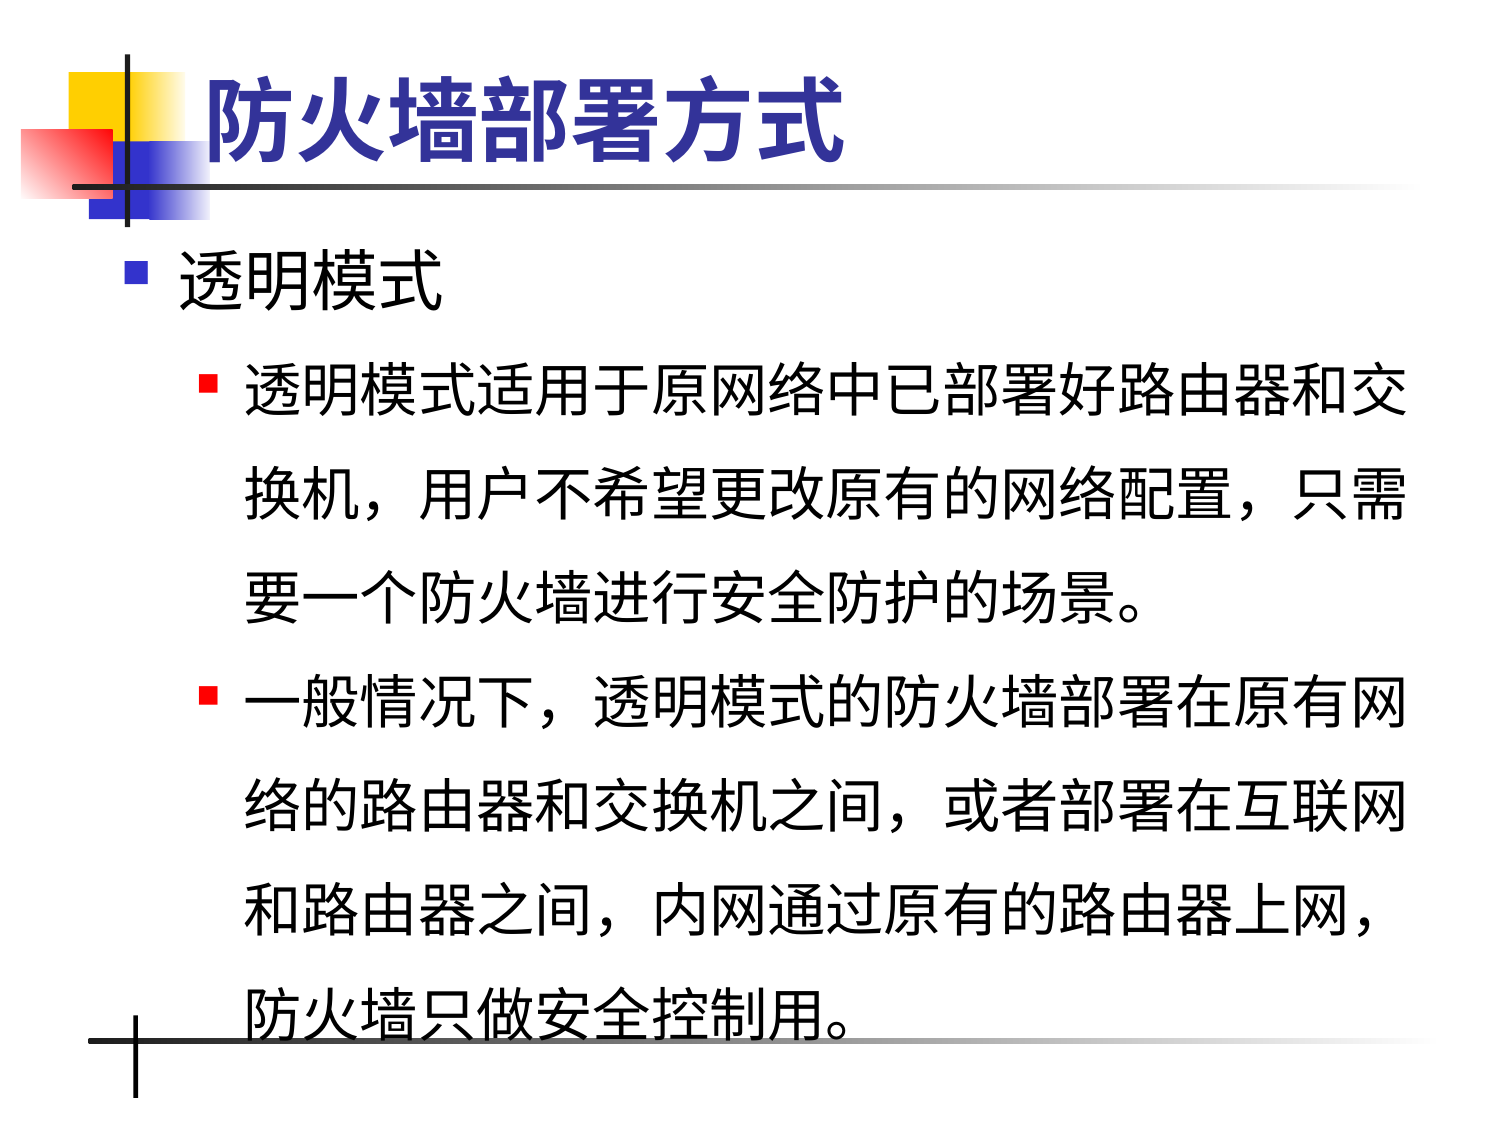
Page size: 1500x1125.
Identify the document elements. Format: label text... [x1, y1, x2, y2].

list 透明模式 透明模式适用于原网络中已部署好路由器和交换机，用户不希望更改原有的网络配置，只需要一个防火墙进行安全防护的场景。 一般情况下，透明模式的防火墙部署在原有网络的路由器和交换机之间，或者部署在互联网和路由器之间，内网通过原有的路由器上网，防火墙只做安全控制用。 [106, 206, 1468, 1027]
title 防火墙部署方式 [188, 23, 1468, 181]
